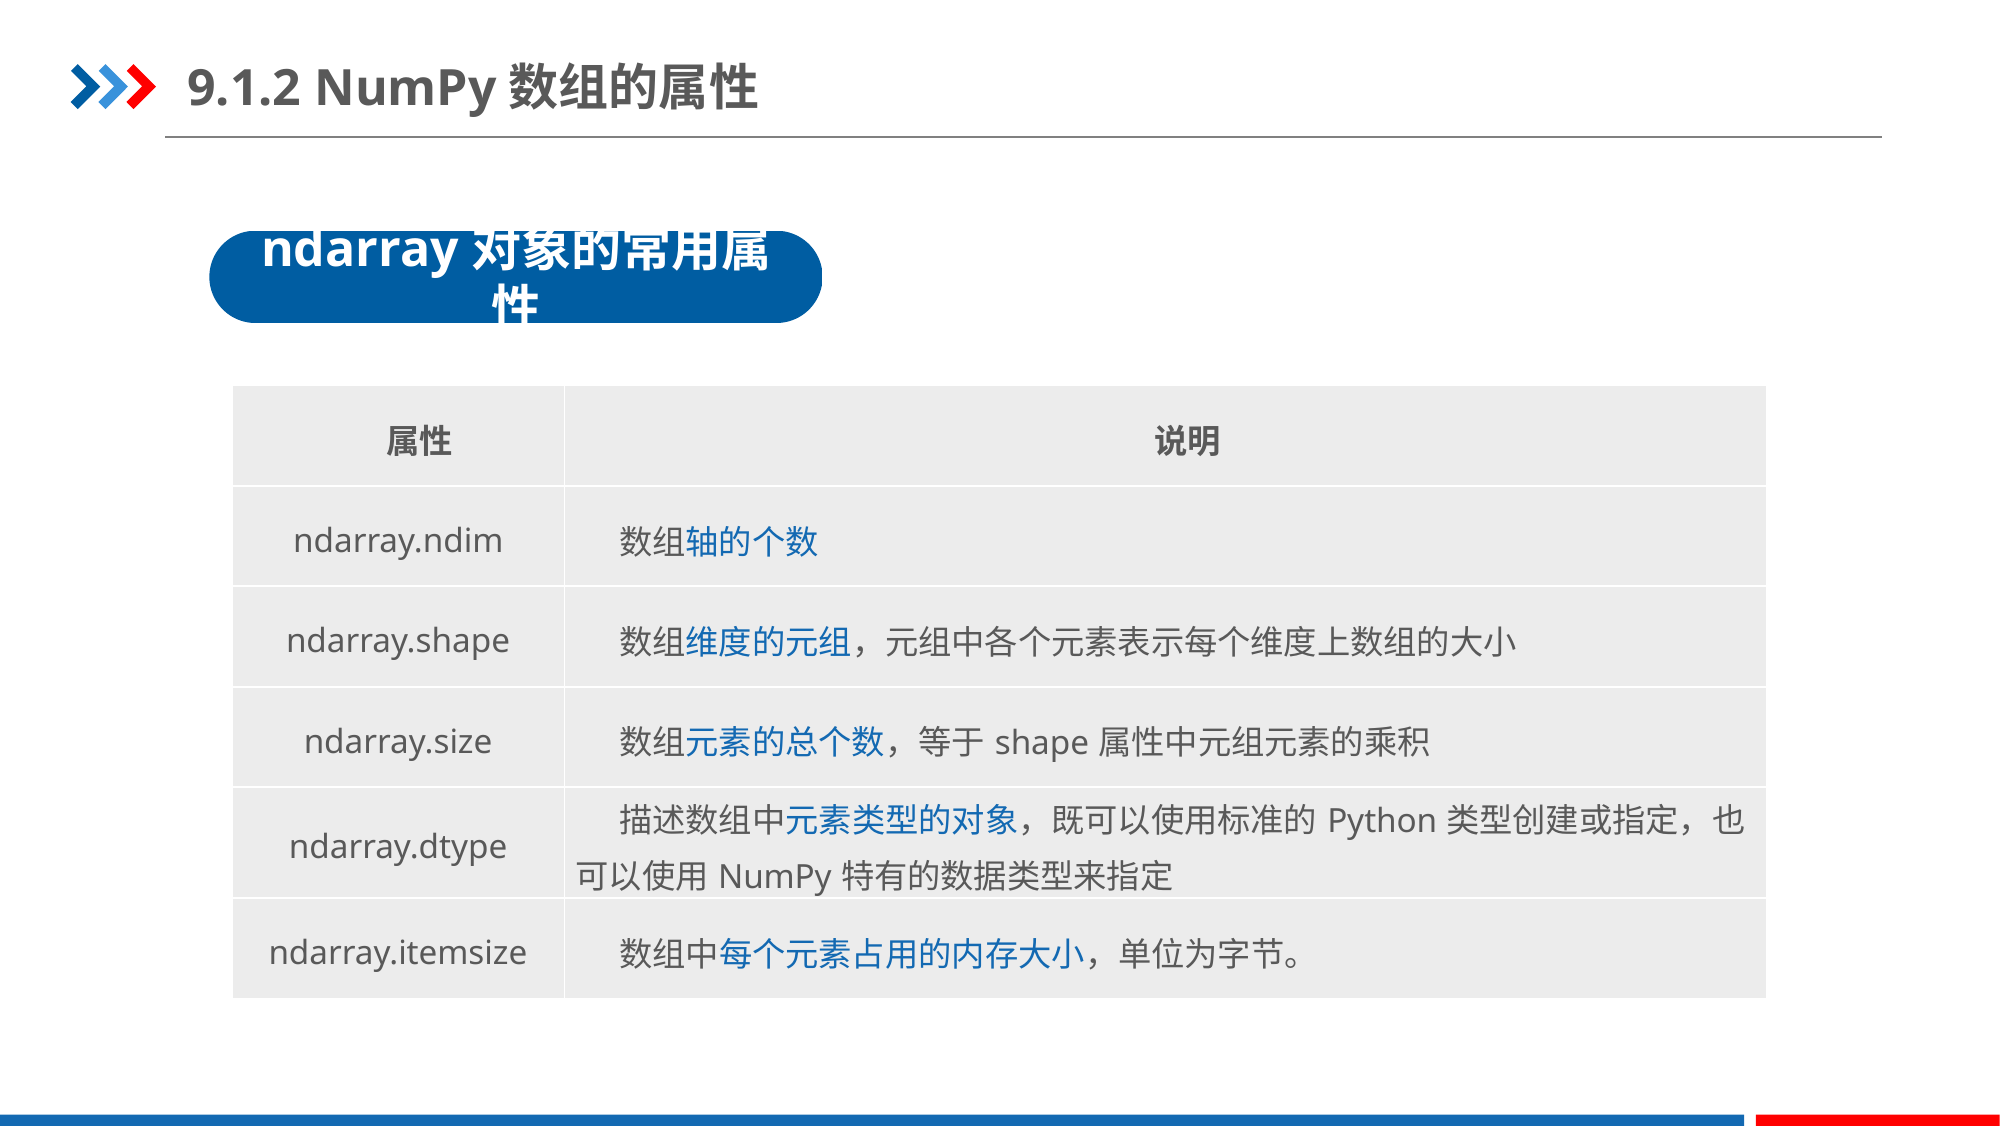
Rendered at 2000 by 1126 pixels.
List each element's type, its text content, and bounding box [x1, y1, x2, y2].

table_cell 数组元素的总个数，等于shape属性中元组元素的乘积 [565, 688, 1766, 786]
table_cell 数组轴的个数 [565, 487, 1766, 585]
table_cell 描述数组中元素类型的对象，既可以使用标准的Python类型创建或指定，也可以使用NumPy特有的数据类型来指定 [565, 788, 1766, 897]
table_cell ndarray.itemsize [233, 899, 564, 998]
table_cell 数组维度的元组，元组中各个元素表示每个维度上数组的大小 [565, 587, 1766, 686]
table_header 说明 [565, 386, 1766, 485]
table_cell ndarray.size [233, 688, 564, 786]
text_box 9.1.2 NumPy数组的属性 [187, 43, 870, 127]
table_cell 数组中每个元素占用的内存大小，单位为字节。 [565, 899, 1766, 998]
table_cell ndarray.dtype [233, 788, 564, 897]
table_cell ndarray.ndim [233, 487, 564, 585]
text_box ndarray对象的常用属性 [207, 228, 825, 326]
table_cell ndarray.shape [233, 587, 564, 686]
table_header 属性 [233, 386, 564, 485]
